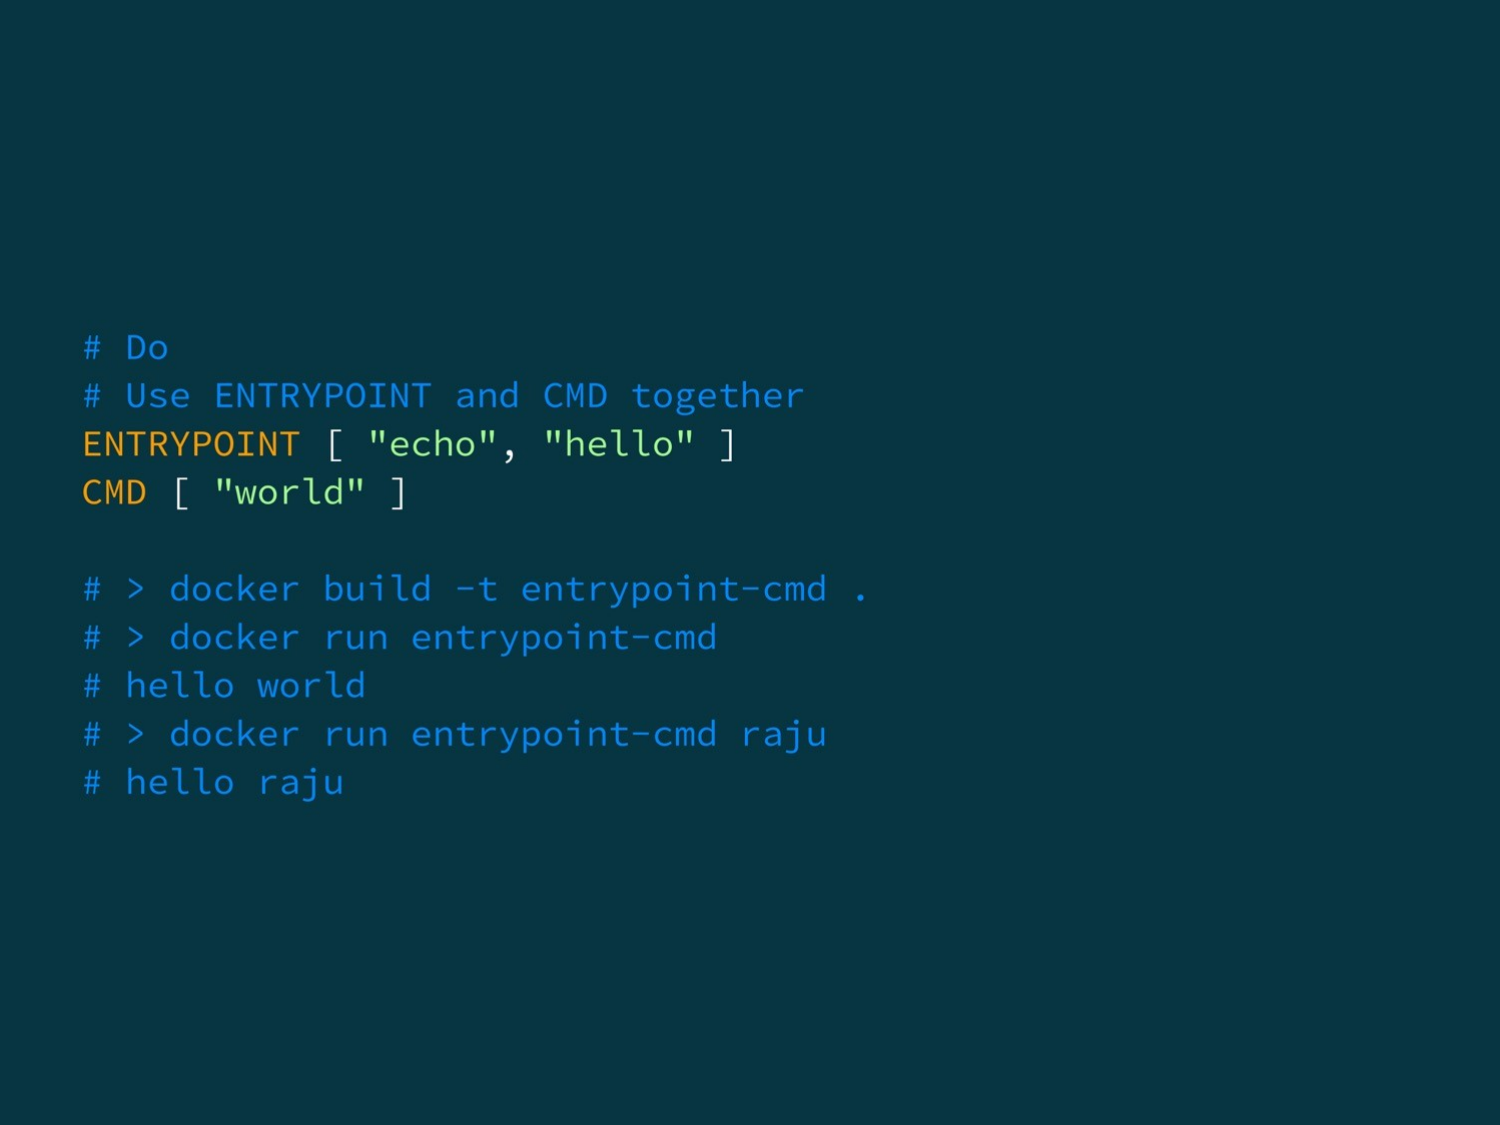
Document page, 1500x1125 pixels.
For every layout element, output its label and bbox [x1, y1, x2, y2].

text_box [0, 0, 1500, 1125]
